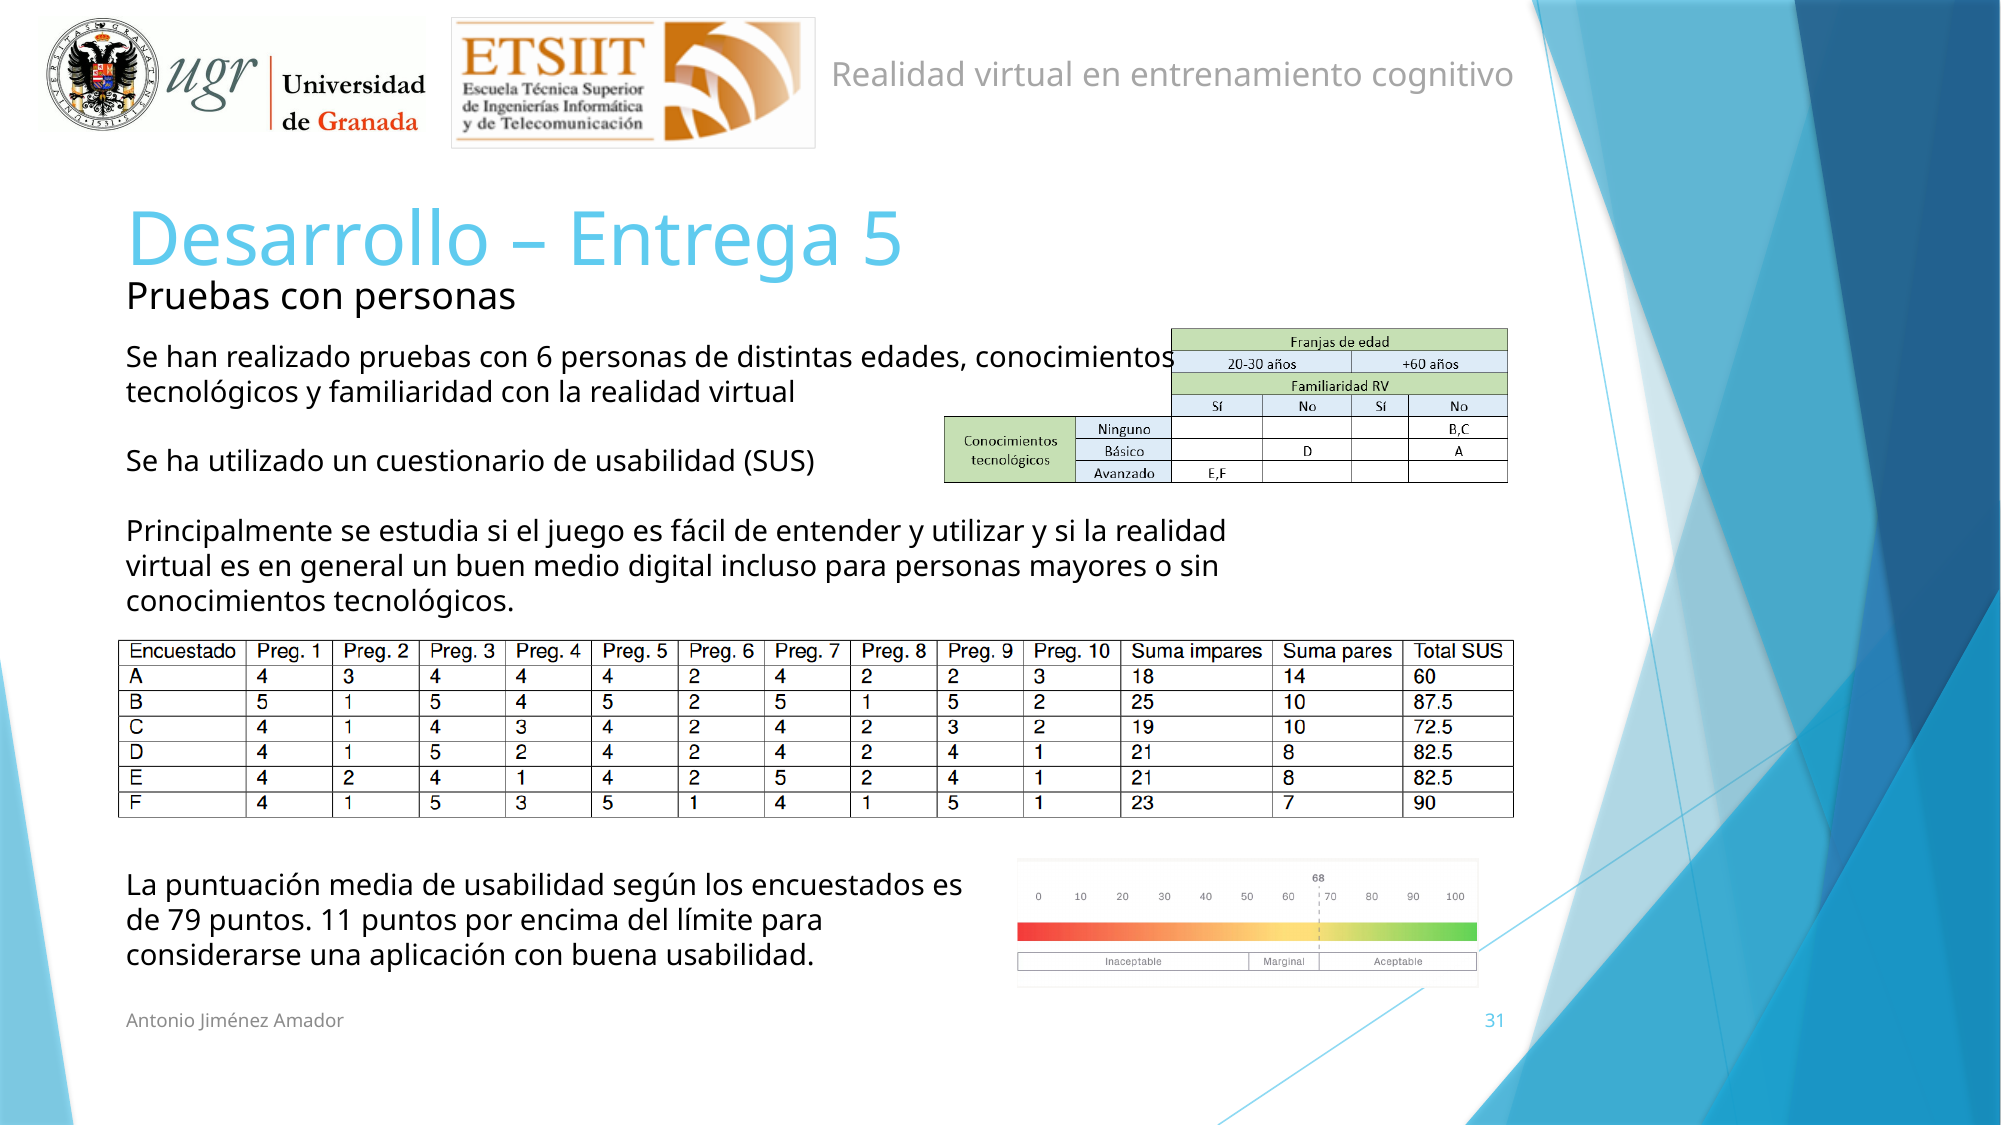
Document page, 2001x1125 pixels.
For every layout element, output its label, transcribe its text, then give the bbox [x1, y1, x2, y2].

footer Antonio Jiménez Amador [111, 991, 1145, 1051]
text_box La puntuación media de usabilidad según los encuestados es de 79 puntos. 11 puntos por encima del límite para considerarse una aplicación con buena usabilidad. [111, 858, 991, 979]
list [37, 15, 427, 133]
text_box Se han realizado pruebas con 6 personas de distintas edades, conocimientos tecnológicos y familiaridad con la realidad virtual Se ha utilizado un cuestionario de usabilidad (SUS) Principalmente se estudia si el juego es fácil de entender y utilizar y si la realidad virtual es en general un buen medio digital incluso para personas mayores o sin conocimientos tecnológicos. [111, 330, 1298, 625]
title Desarrollo – Entrega 5 [111, 183, 1522, 317]
picture [449, 15, 817, 151]
picture [110, 632, 1522, 818]
slide_number 31 [1409, 991, 1522, 1051]
picture [941, 325, 1512, 484]
text_box Pruebas con personas [111, 265, 1381, 325]
text_box Realidad virtual en entrenamiento cognitivo [822, 46, 1617, 101]
picture [1017, 858, 1480, 988]
